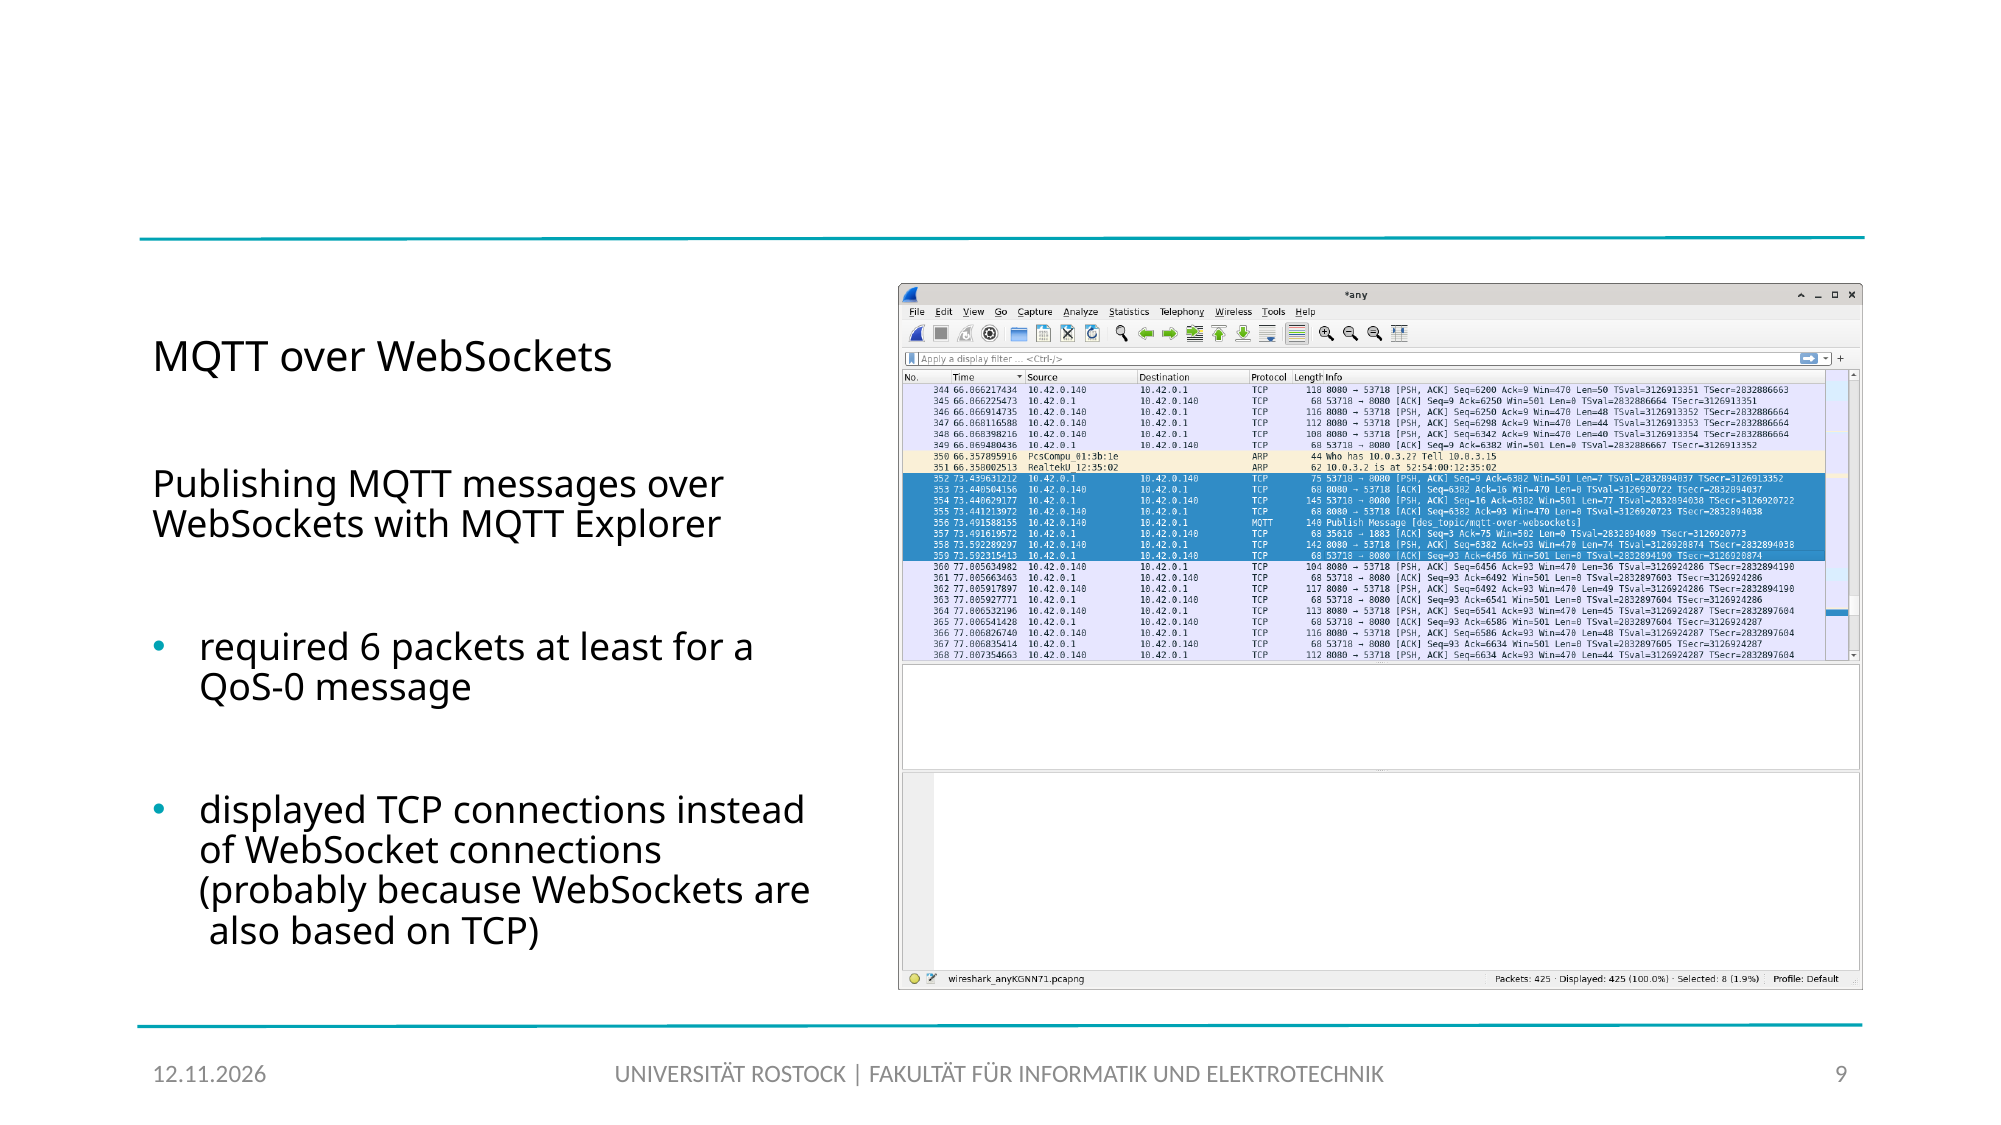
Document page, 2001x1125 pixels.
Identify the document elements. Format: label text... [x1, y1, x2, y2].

list Publishing MQTT messages over WebSockets with MQTT Explorer required 6 packets at least for a QoS-0 message displayed TCP connections instead of WebSocket connections (probably because WebSockets are also based on TCP) [137, 457, 898, 990]
slide_number 9 [1413, 1042, 1863, 1103]
footer UNIVERSITÄT ROSTOCK | FAKULTÄT FÜR INFORMATIK UND ELEKTROTECHNIK [587, 1042, 1413, 1103]
title MQTT over WebSockets [137, 296, 898, 419]
picture [898, 283, 1863, 990]
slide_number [137, 1042, 587, 1103]
